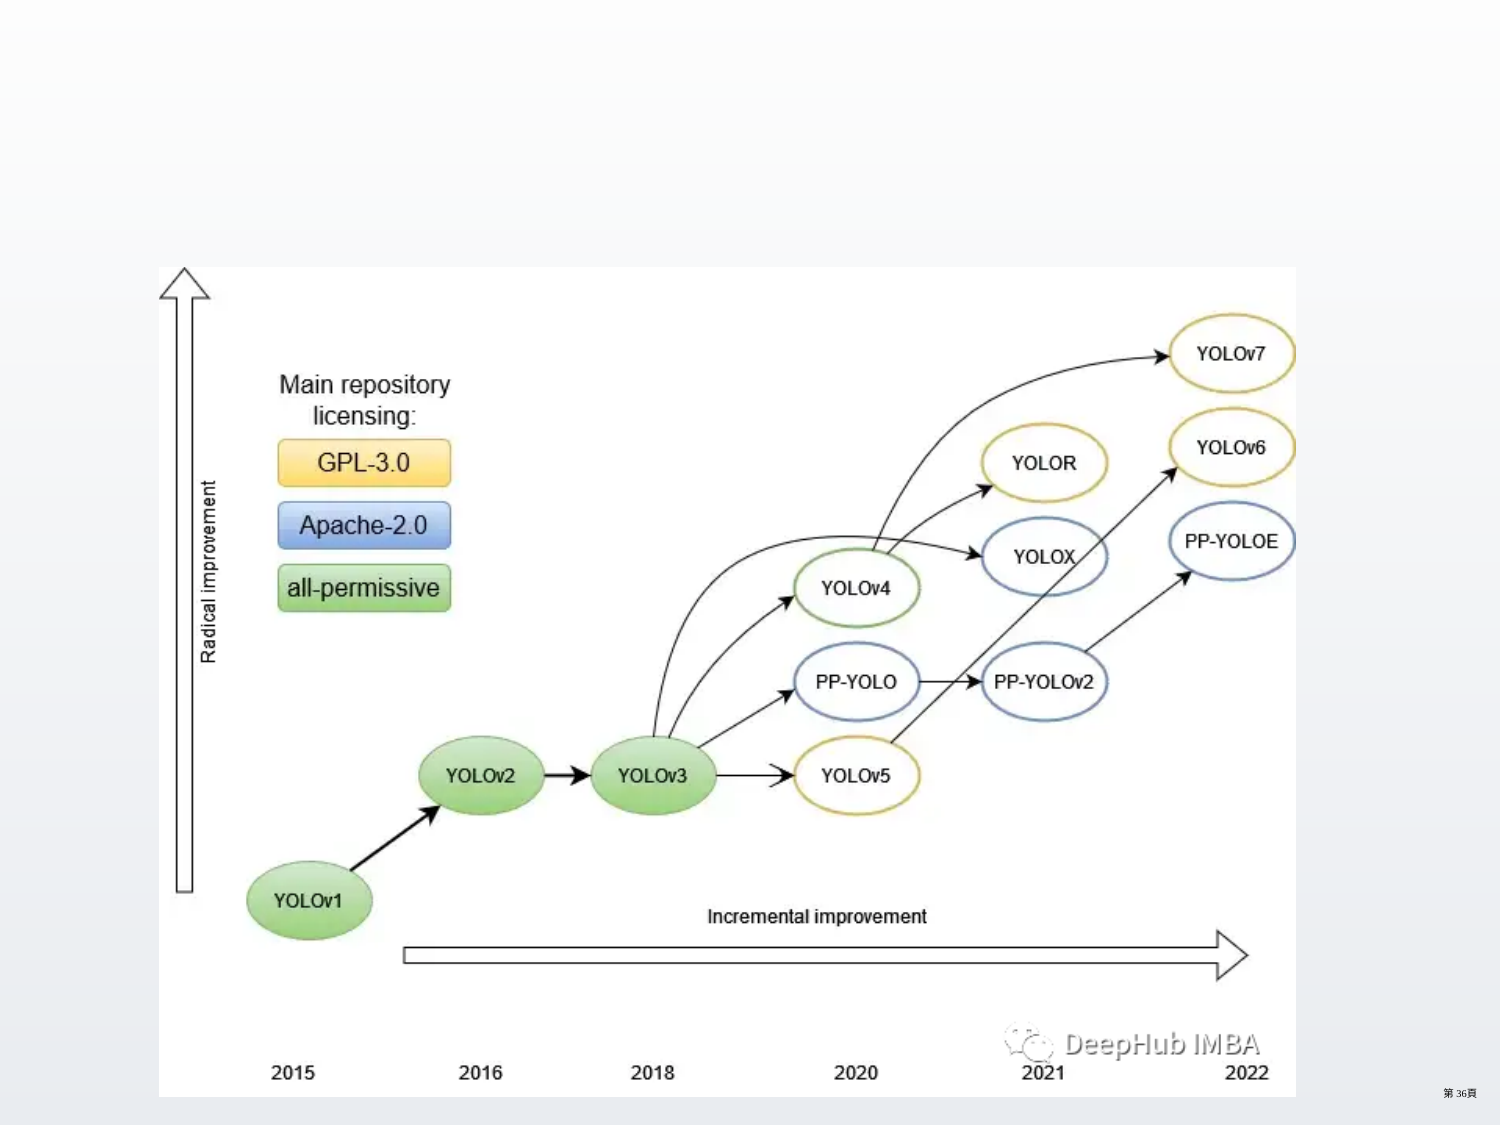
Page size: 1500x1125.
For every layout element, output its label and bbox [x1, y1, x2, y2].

picture [159, 267, 1296, 1097]
